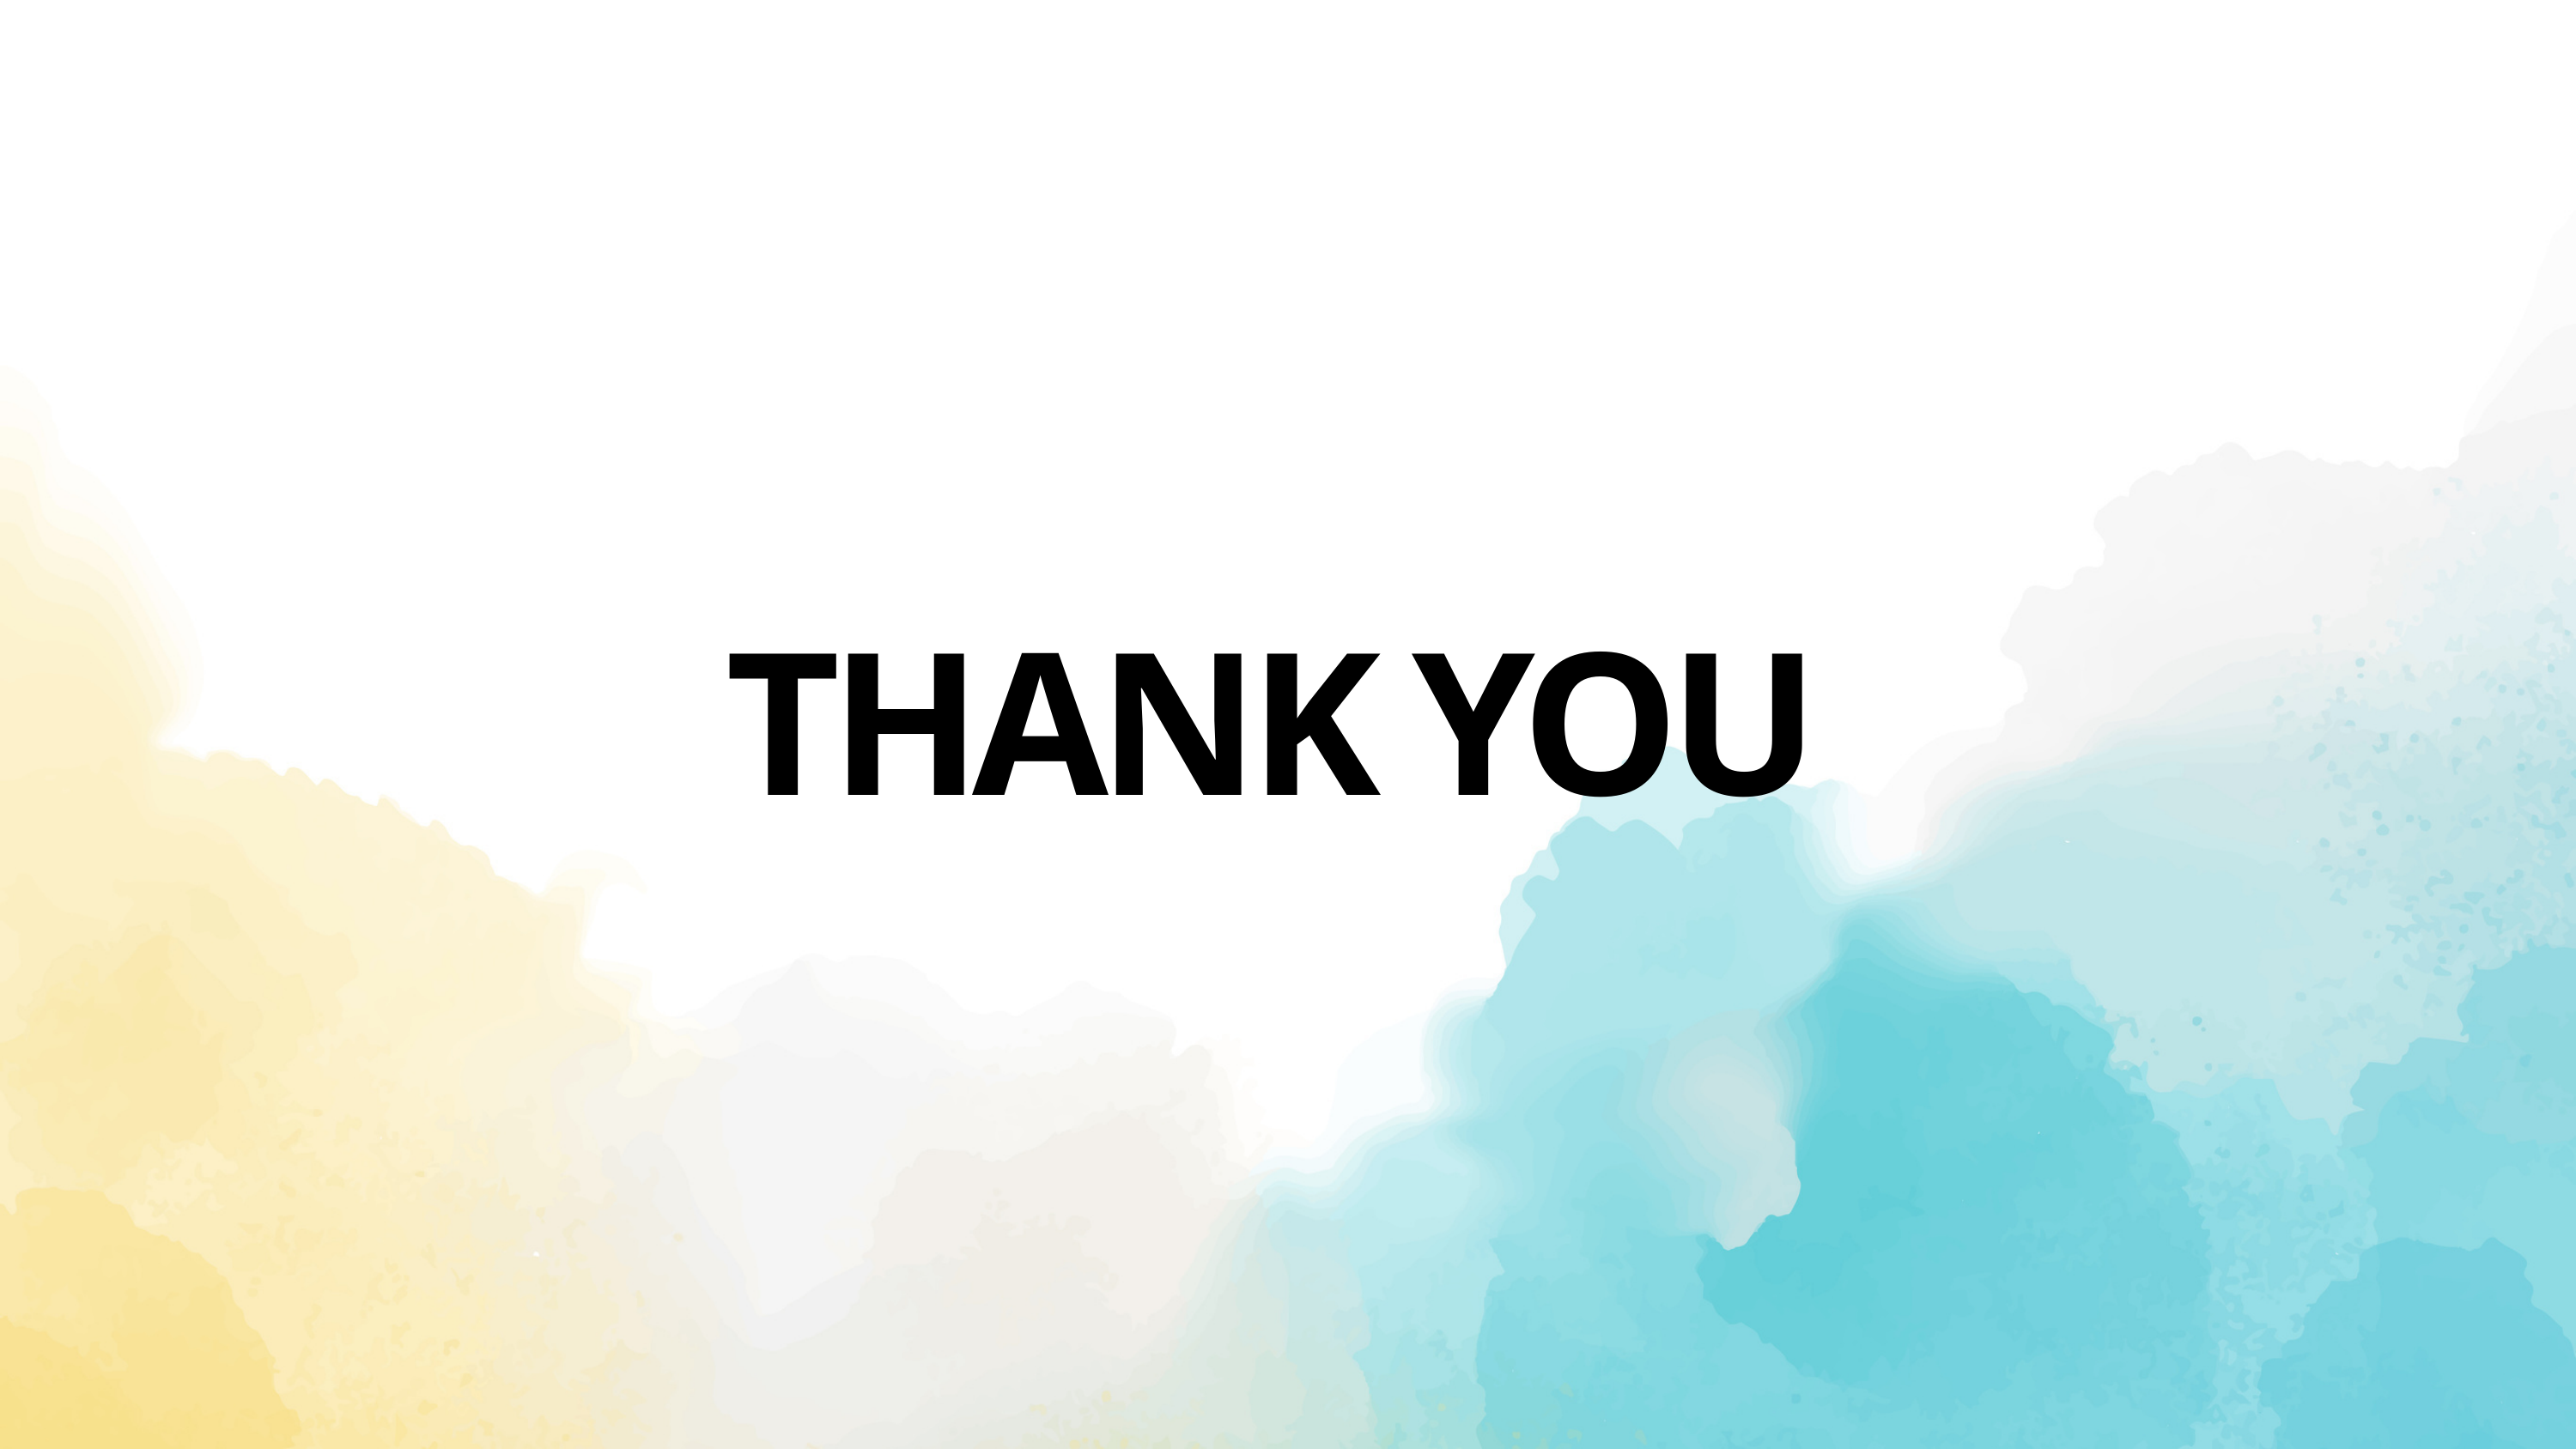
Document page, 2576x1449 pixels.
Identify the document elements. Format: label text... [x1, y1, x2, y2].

text_box [0, 0, 2576, 1449]
text_box THANK YOU [726, 637, 1850, 835]
